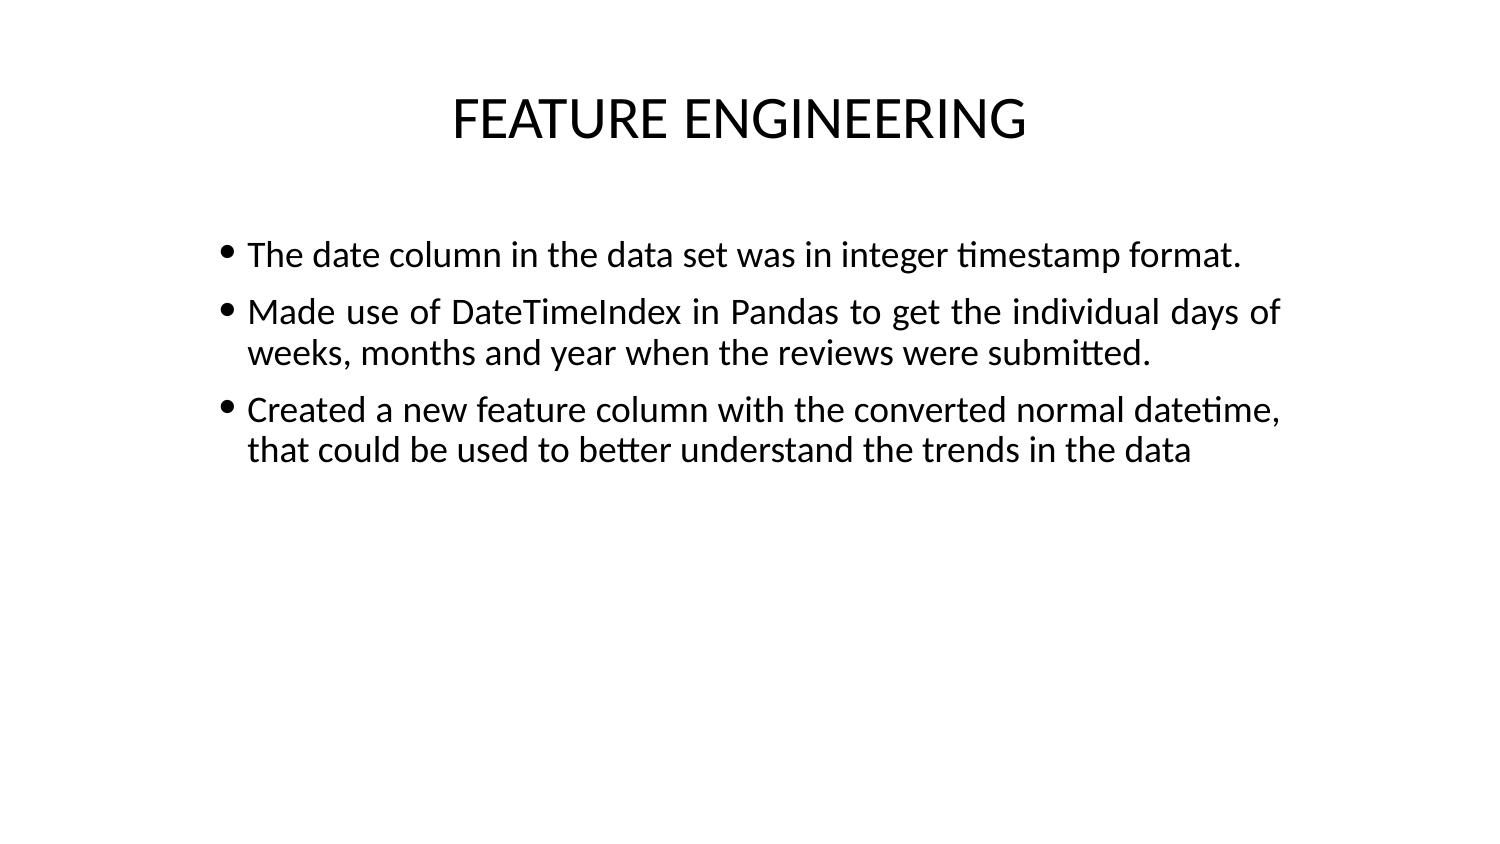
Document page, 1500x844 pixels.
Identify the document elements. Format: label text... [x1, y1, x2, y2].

title FEATURE ENGINEERING [101, 81, 1380, 158]
list The date column in the data set was in integer timestamp format. Made use of DateTimeIndex in Pandas to get the individual days of weeks, months and year when the reviews were submitted. Created a new feature column with the converted normal datetime, that could be used to better understand the trends in the data [206, 229, 1294, 801]
